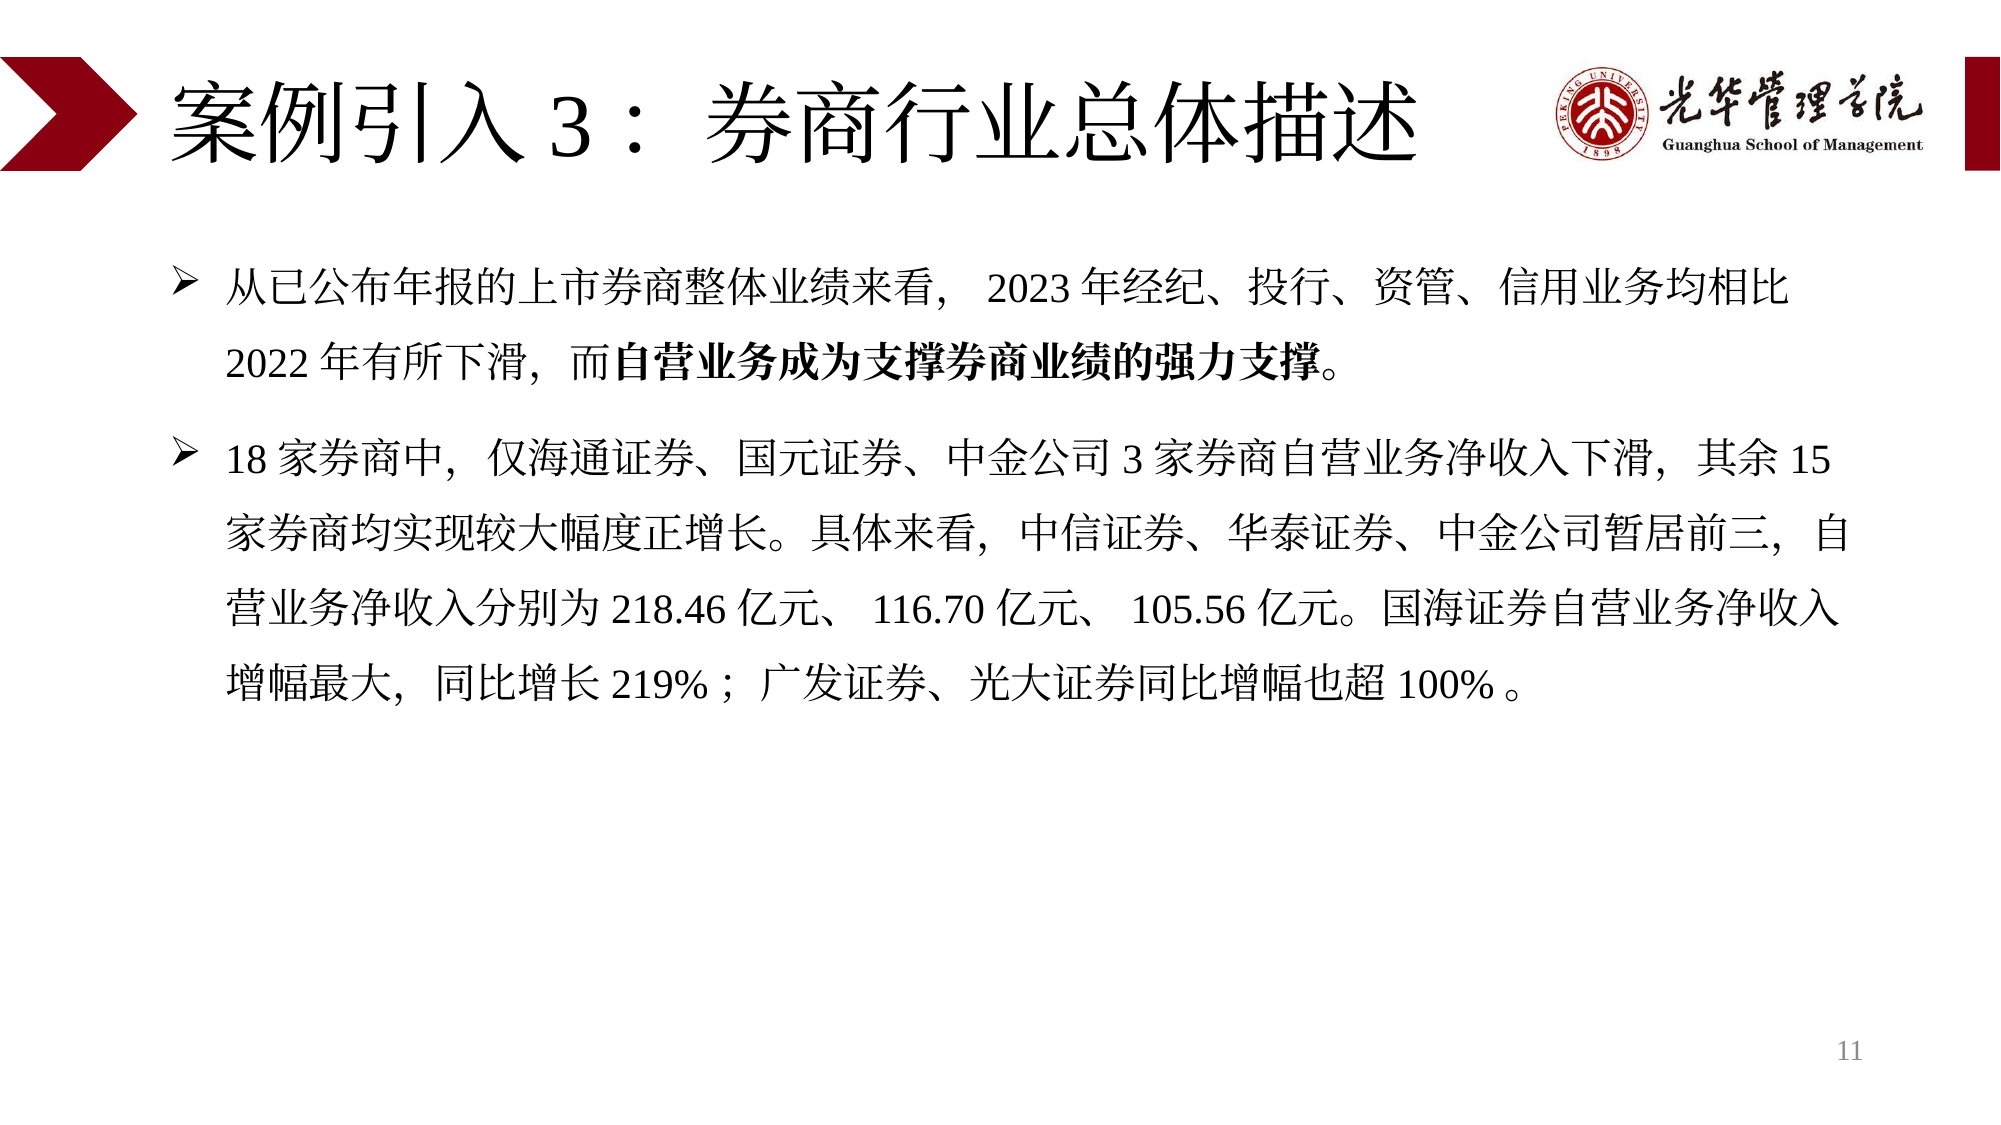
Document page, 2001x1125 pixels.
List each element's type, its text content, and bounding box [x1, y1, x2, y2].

list 从已公布年报的上市券商整体业绩来看，2023年经纪、投行、资管、信用业务均相比2022年有所下滑，而自营业务成为支撑券商业绩的强力支撑。 18家券商中，仅海通证券、国元证券、中金公司3家券商自营业务净收入下滑，其余15家券商均实现较大幅度正增长。具体来看，中信证券、华泰证券、中金公司暂居前三，自营业务净收入分别为218.46亿元、116.70亿元、105.56亿元。国海证券自营业务净收入增幅最大，同比增长219%；广发证券、光大证券同比增幅也超100%。 [154, 227, 1880, 986]
slide_number 11 [1429, 1018, 1880, 1079]
picture [1507, 27, 1965, 200]
title 案例引入3：券商行业总体描述 [154, 59, 1537, 195]
